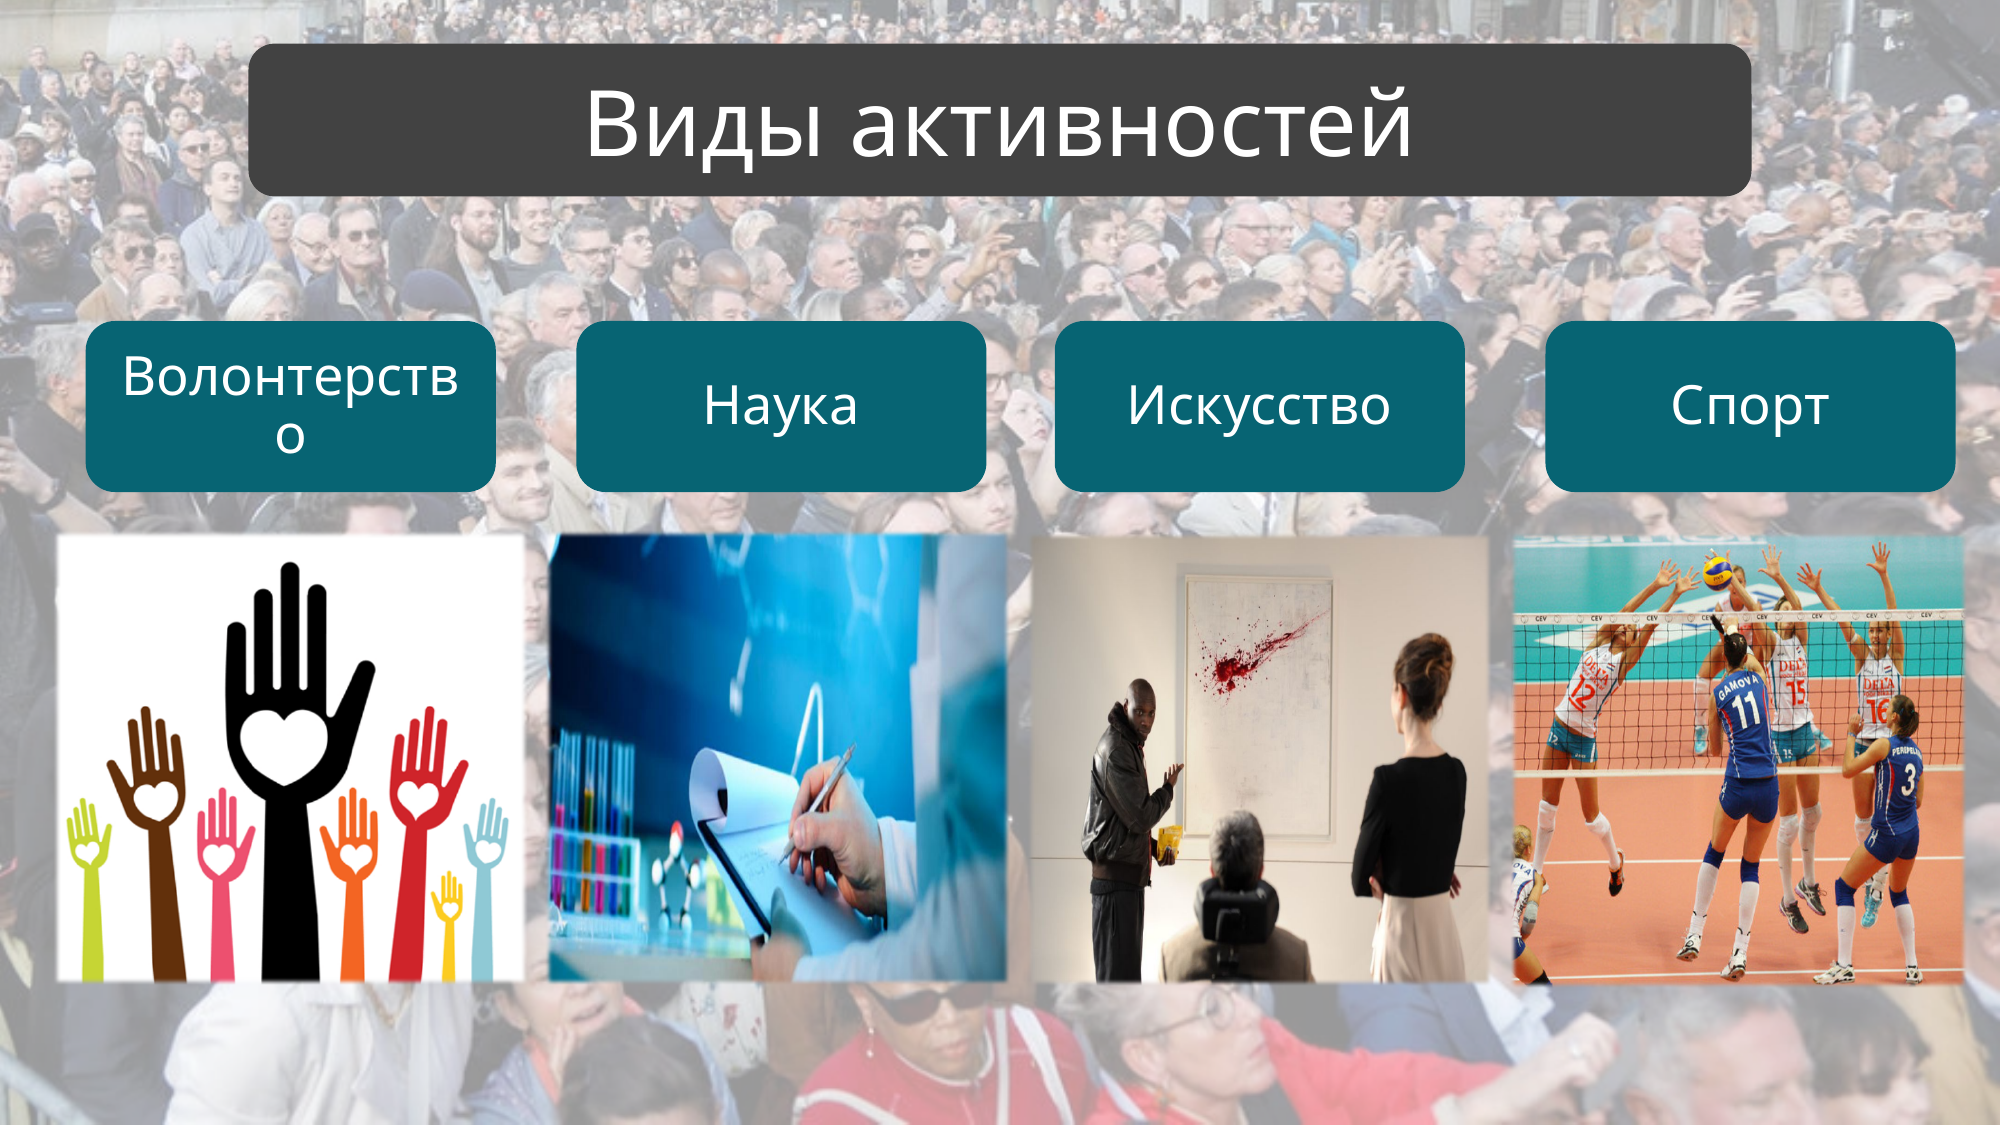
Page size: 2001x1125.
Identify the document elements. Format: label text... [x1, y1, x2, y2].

text_box Виды активностей [248, 43, 1752, 197]
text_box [86, 322, 495, 491]
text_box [1055, 322, 1464, 491]
picture [1510, 532, 1967, 988]
text_box [93, 457, 567, 564]
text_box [1546, 322, 1955, 491]
picture [53, 530, 528, 985]
picture [1027, 532, 1492, 987]
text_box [577, 322, 986, 491]
picture [545, 530, 1010, 985]
